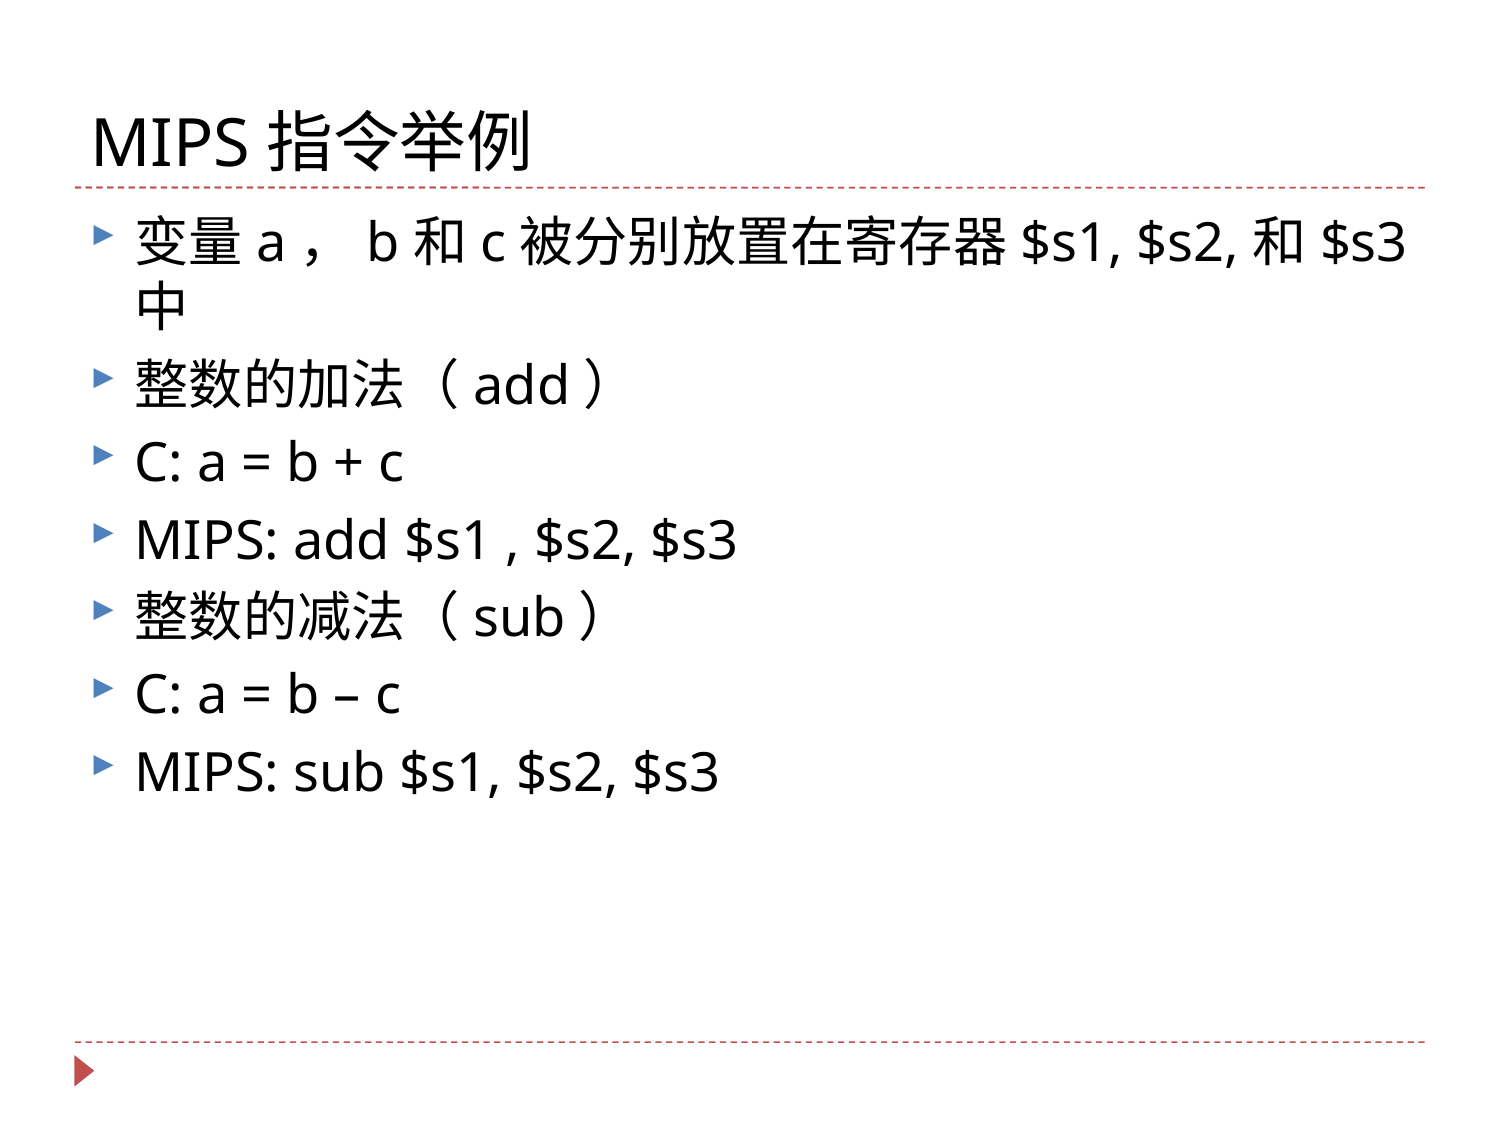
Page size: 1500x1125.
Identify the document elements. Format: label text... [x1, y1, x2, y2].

list 变量a，b和c被分别放置在寄存器$s1, $s2,和$s3中 整数的加法（add） C: a = b + c MIPS: add $s1 , $s2, $s3 整数的减法（sub） C: a = b – c MIPS: sub $s1, $s2, $s3 [75, 200, 1425, 1006]
title MIPS指令举例 [75, 24, 1425, 188]
